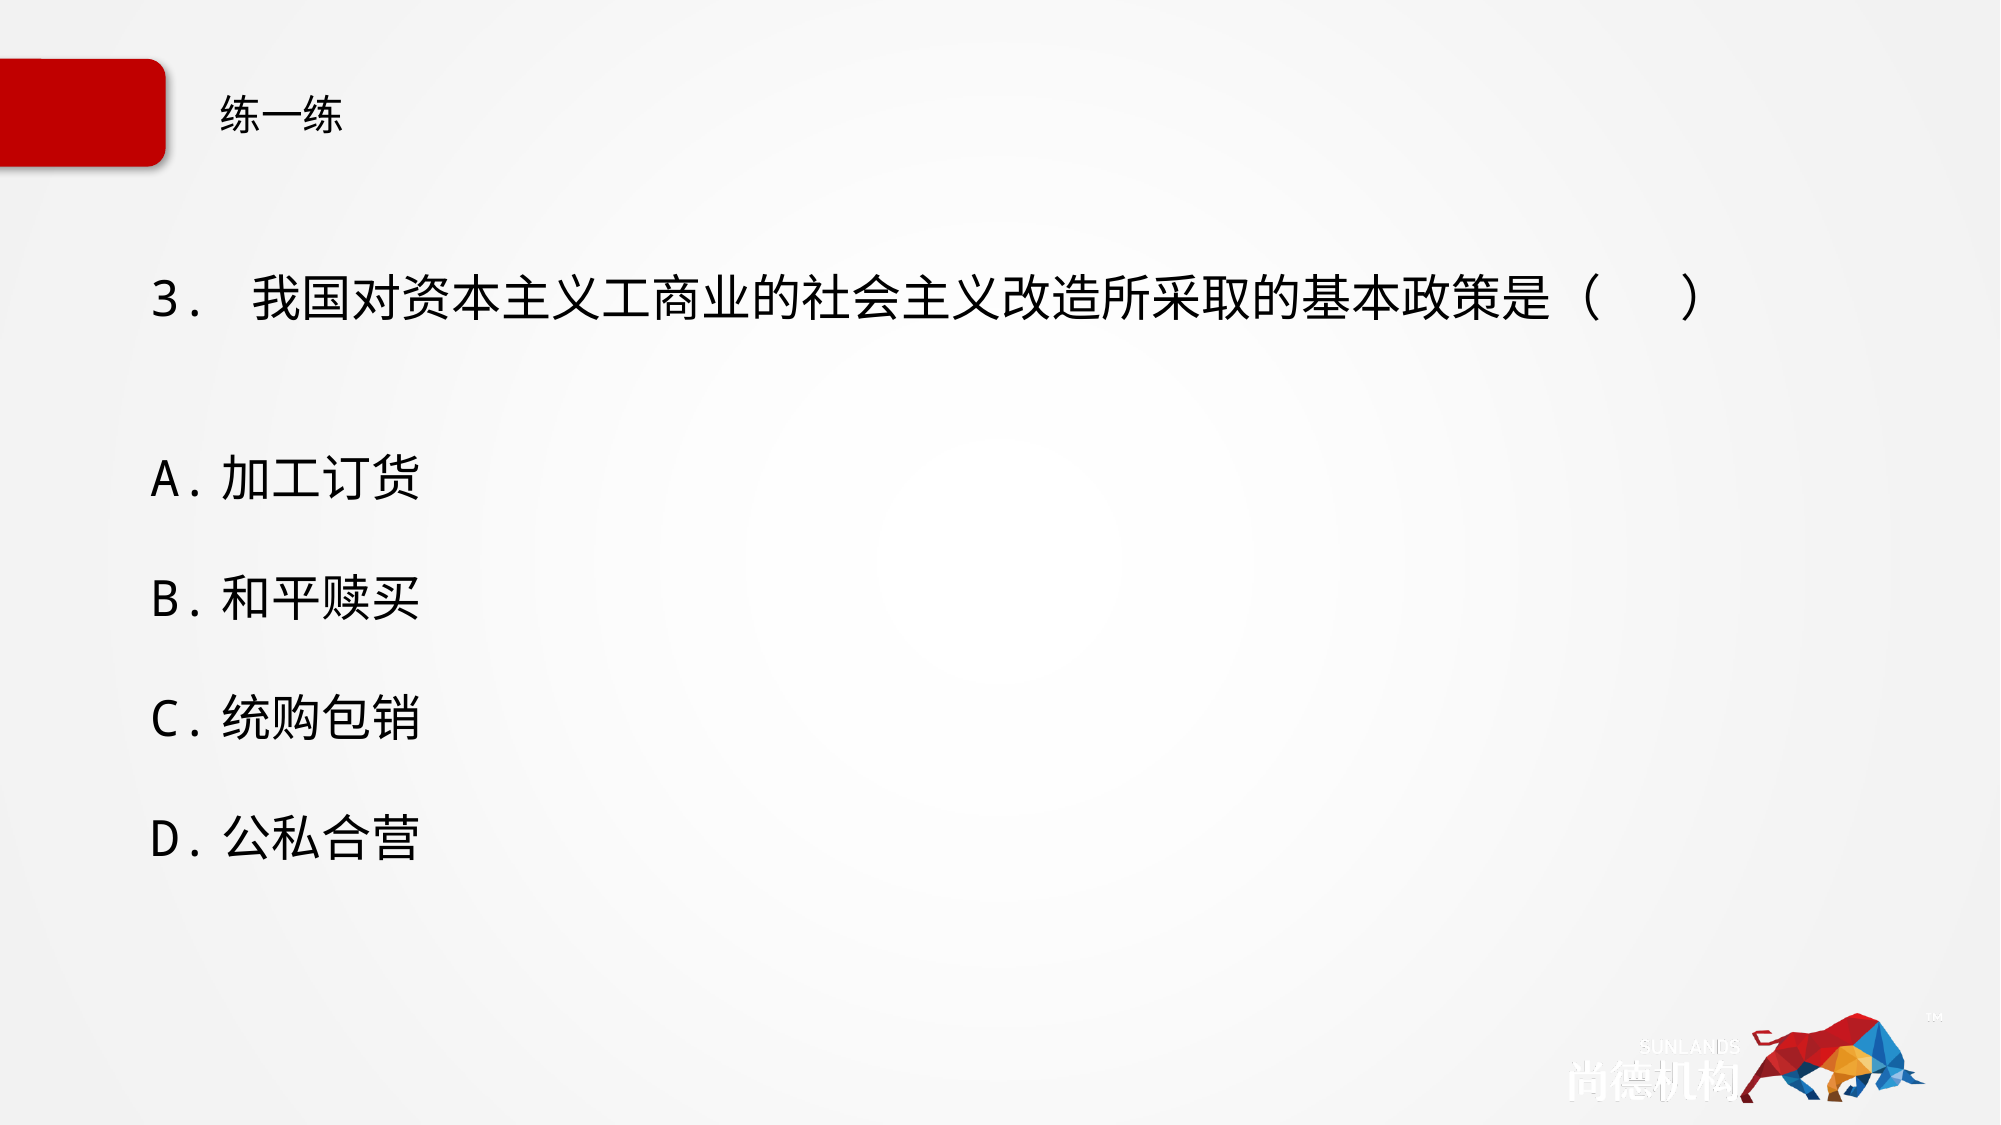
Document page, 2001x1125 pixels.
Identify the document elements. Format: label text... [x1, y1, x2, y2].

picture [0, 0, 2001, 1125]
text_box 3. 我国对资本主义工商业的社会主义改造所采取的基本政策是（ ） A.加工订货 B.和平赎买 C.统购包销 D.公私合营 [135, 259, 2000, 874]
title 练一练 [204, 72, 1877, 162]
